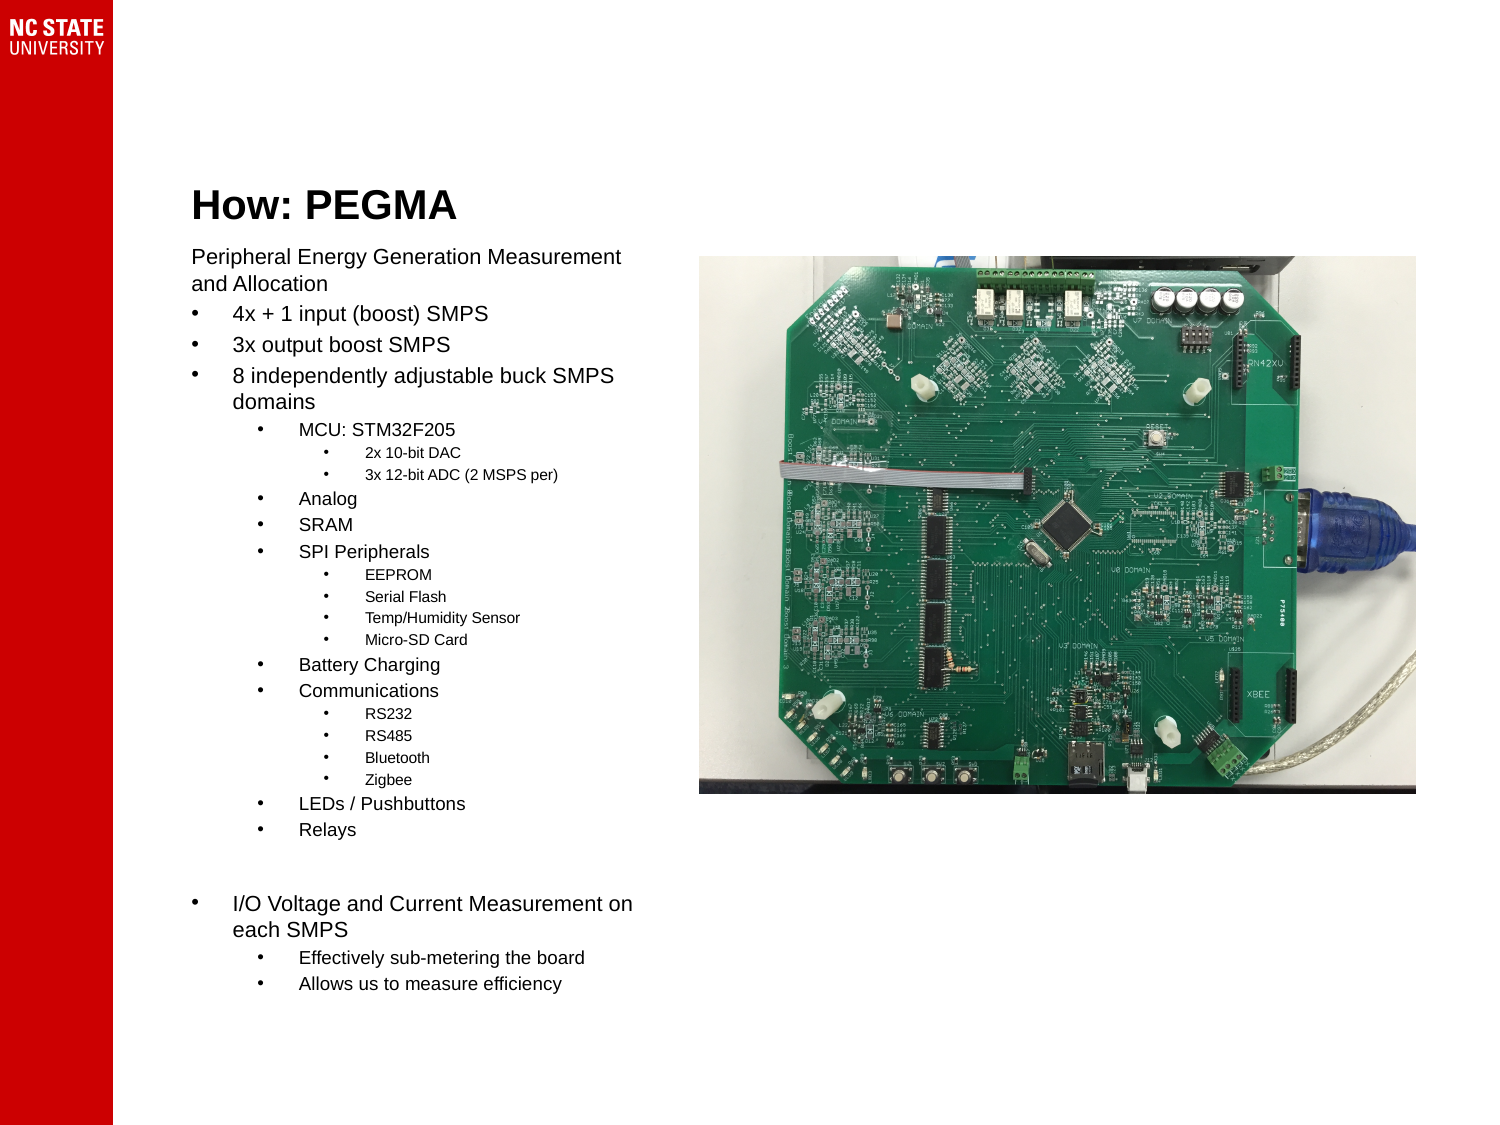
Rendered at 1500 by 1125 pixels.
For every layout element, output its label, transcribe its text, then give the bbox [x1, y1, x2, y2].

list Peripheral Energy Generation Measurement and Allocation 4x + 1 input (boost) SMPS 3x output boost SMPS 8 independently adjustable buck SMPS domains MCU: STM32F205 2x 10-bit DAC 3x 12-bit ADC (2 MSPS per) Analog SRAM SPI Peripherals EEPROM Serial Flash Temp/Humidity Sensor Micro-SD Card Battery Charging Communications RS232 RS485 Bluetooth Zigbee LEDs / Pushbuttons Relays I/O Voltage and Current Measurement on each SMPS Effectively sub-metering the board Allows us to measure efficiency [176, 235, 670, 1005]
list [699, 256, 1416, 794]
picture [0, 0, 113, 1125]
title How: PEGMA [176, 44, 670, 235]
